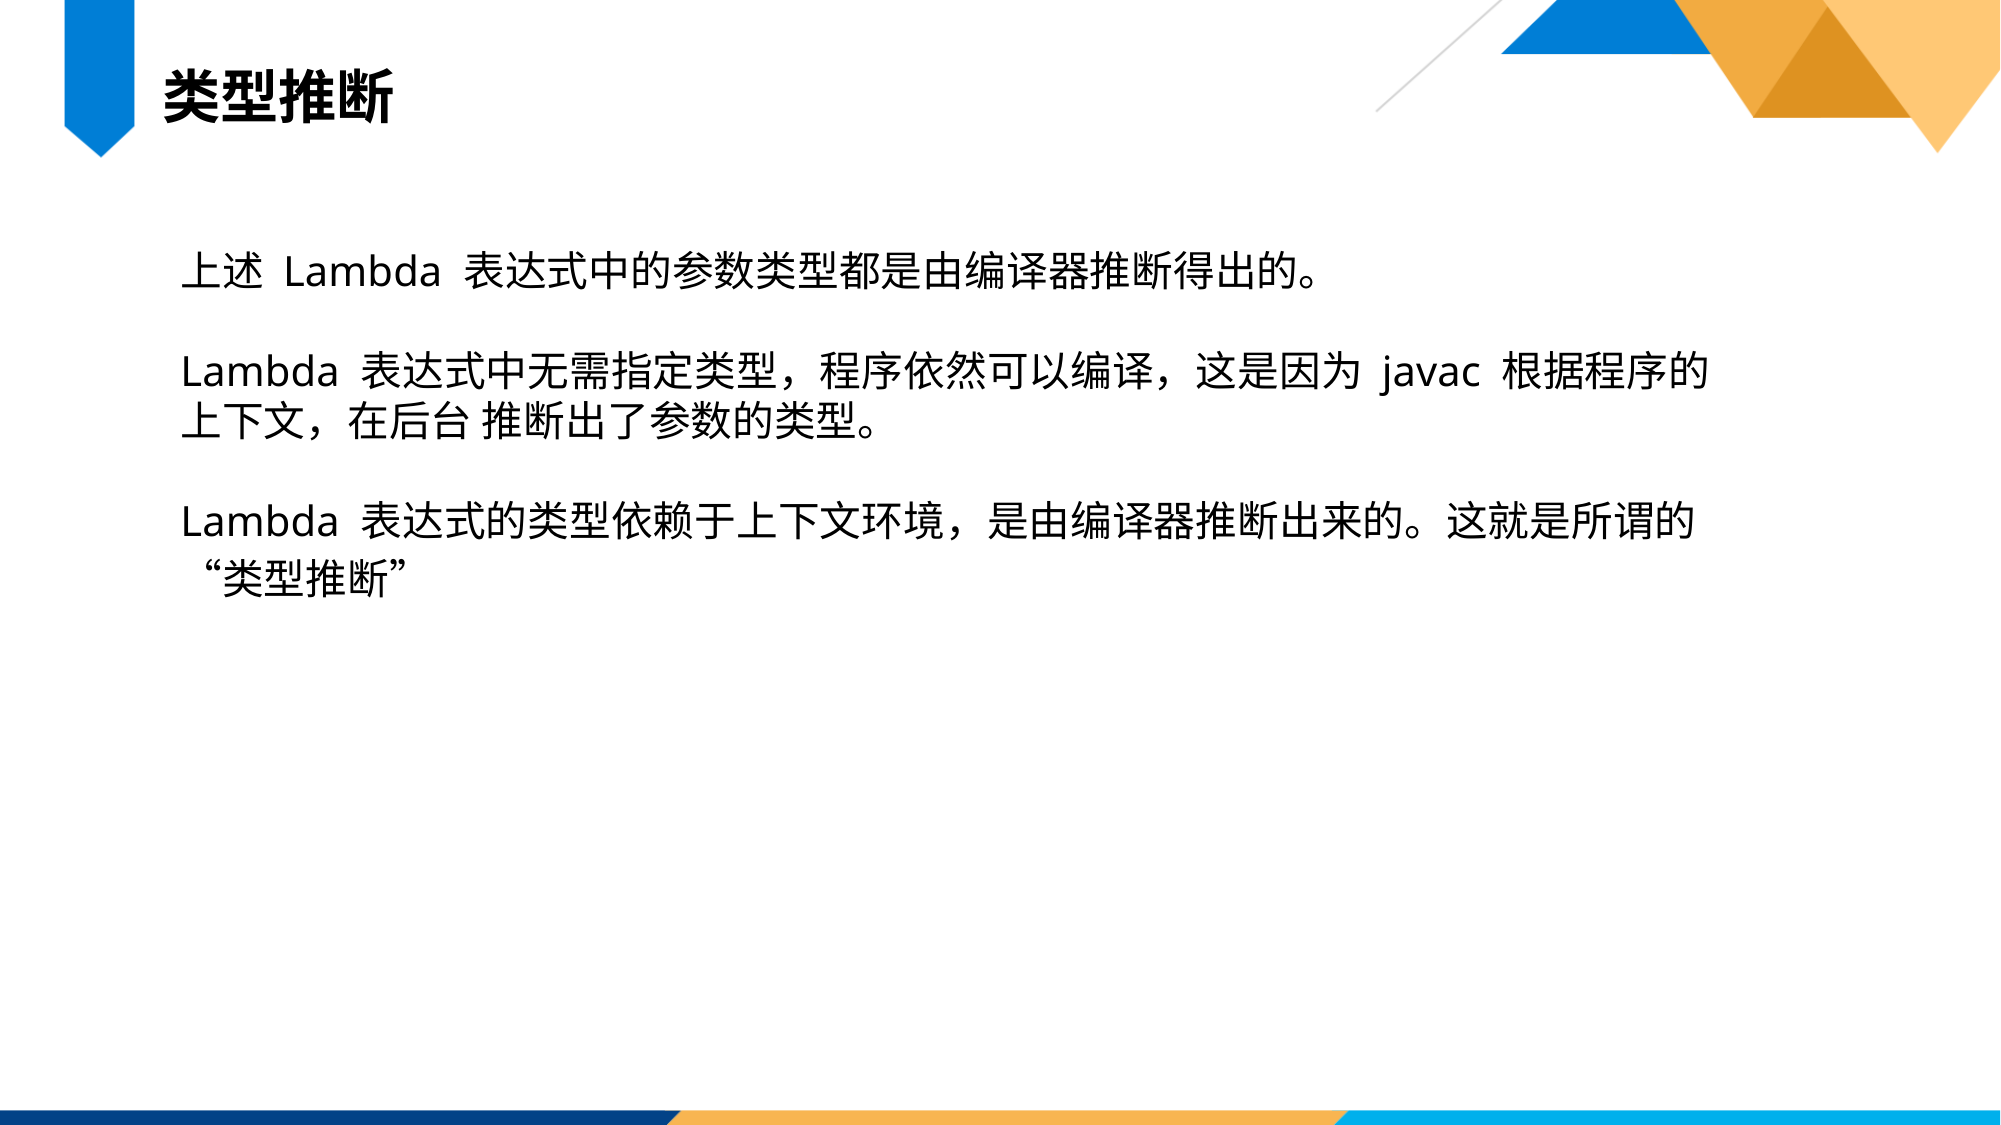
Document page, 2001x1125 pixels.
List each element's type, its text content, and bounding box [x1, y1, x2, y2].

picture [0, 0, 2001, 1125]
text_box 上述 Lambda 表达式中的参数类型都是由编译器推断得出的。 Lambda 表达式中无需指定类型，程序依然可以编译，这是因为 javac 根据程序的上下文，在后台 推断出了参数的类型。 Lambda 表达式的类型依赖于上下文环境，是由编译器推断出来的。这就是所谓的 “类型推断” [165, 237, 1728, 613]
text_box 类型推断 [147, 52, 411, 138]
